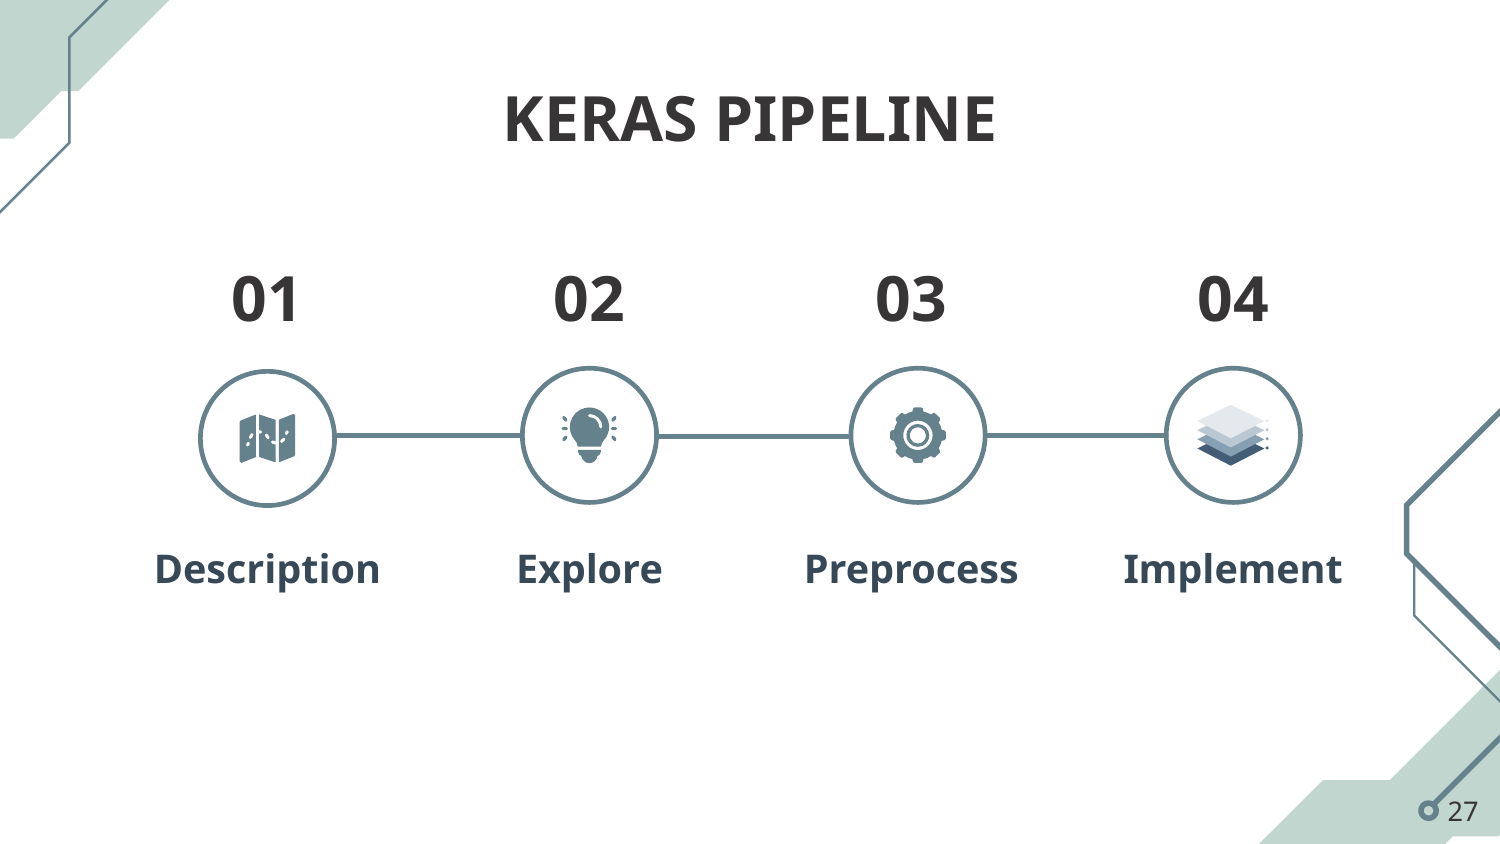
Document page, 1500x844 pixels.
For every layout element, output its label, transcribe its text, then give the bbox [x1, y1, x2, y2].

subtitle 02 [462, 253, 717, 340]
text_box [522, 367, 657, 503]
title KERAS PIPELINE [118, 63, 1382, 161]
subtitle Explore [440, 537, 739, 599]
subtitle Implement [1084, 537, 1383, 599]
subtitle Description [118, 537, 417, 599]
text_box [1166, 368, 1301, 503]
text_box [200, 371, 335, 506]
subtitle Preprocess [762, 537, 1061, 599]
subtitle 04 [1106, 253, 1360, 340]
subtitle 03 [784, 253, 1039, 340]
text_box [1197, 404, 1270, 466]
subtitle 01 [140, 253, 395, 340]
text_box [850, 367, 986, 503]
slide_number ‹#› [1403, 779, 1494, 844]
